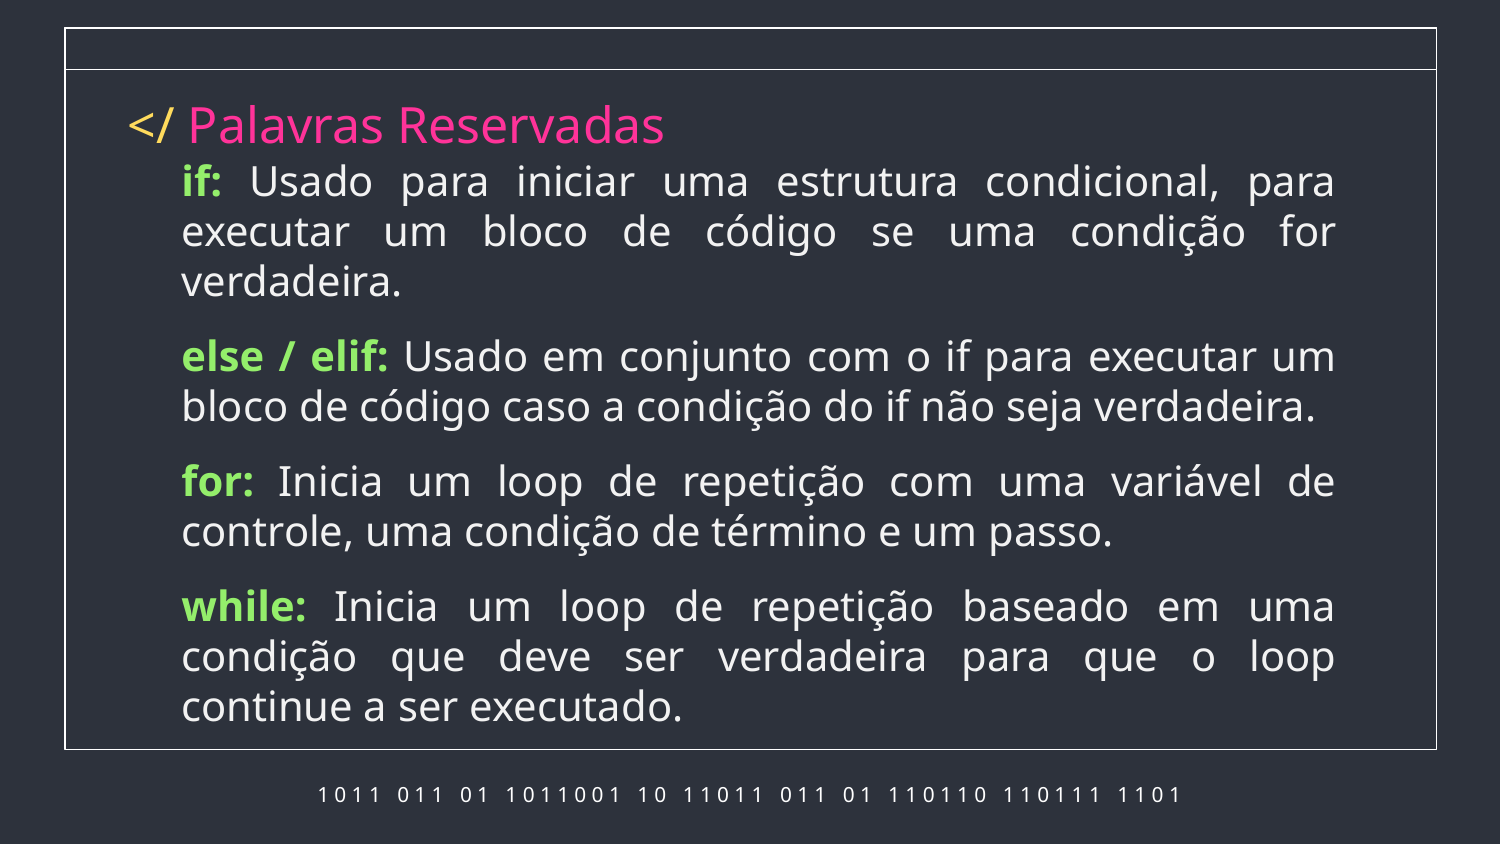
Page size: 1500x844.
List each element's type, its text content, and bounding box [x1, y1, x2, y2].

title </ Palavras Reservadas [112, 78, 1382, 178]
list if: Usado para iniciar uma estrutura condicional, para executar um bloco de código se uma condição for verdadeira. else / elif: Usado em conjunto com o if para executar um bloco de código caso a condição do if não seja verdadeira. for: Inicia um loop de repetição com uma variável de controle, uma condição de término e um passo. while: Inicia um loop de repetição baseado em uma condição que deve ser verdadeira para que o loop continue a ser executado. [141, 139, 1352, 318]
